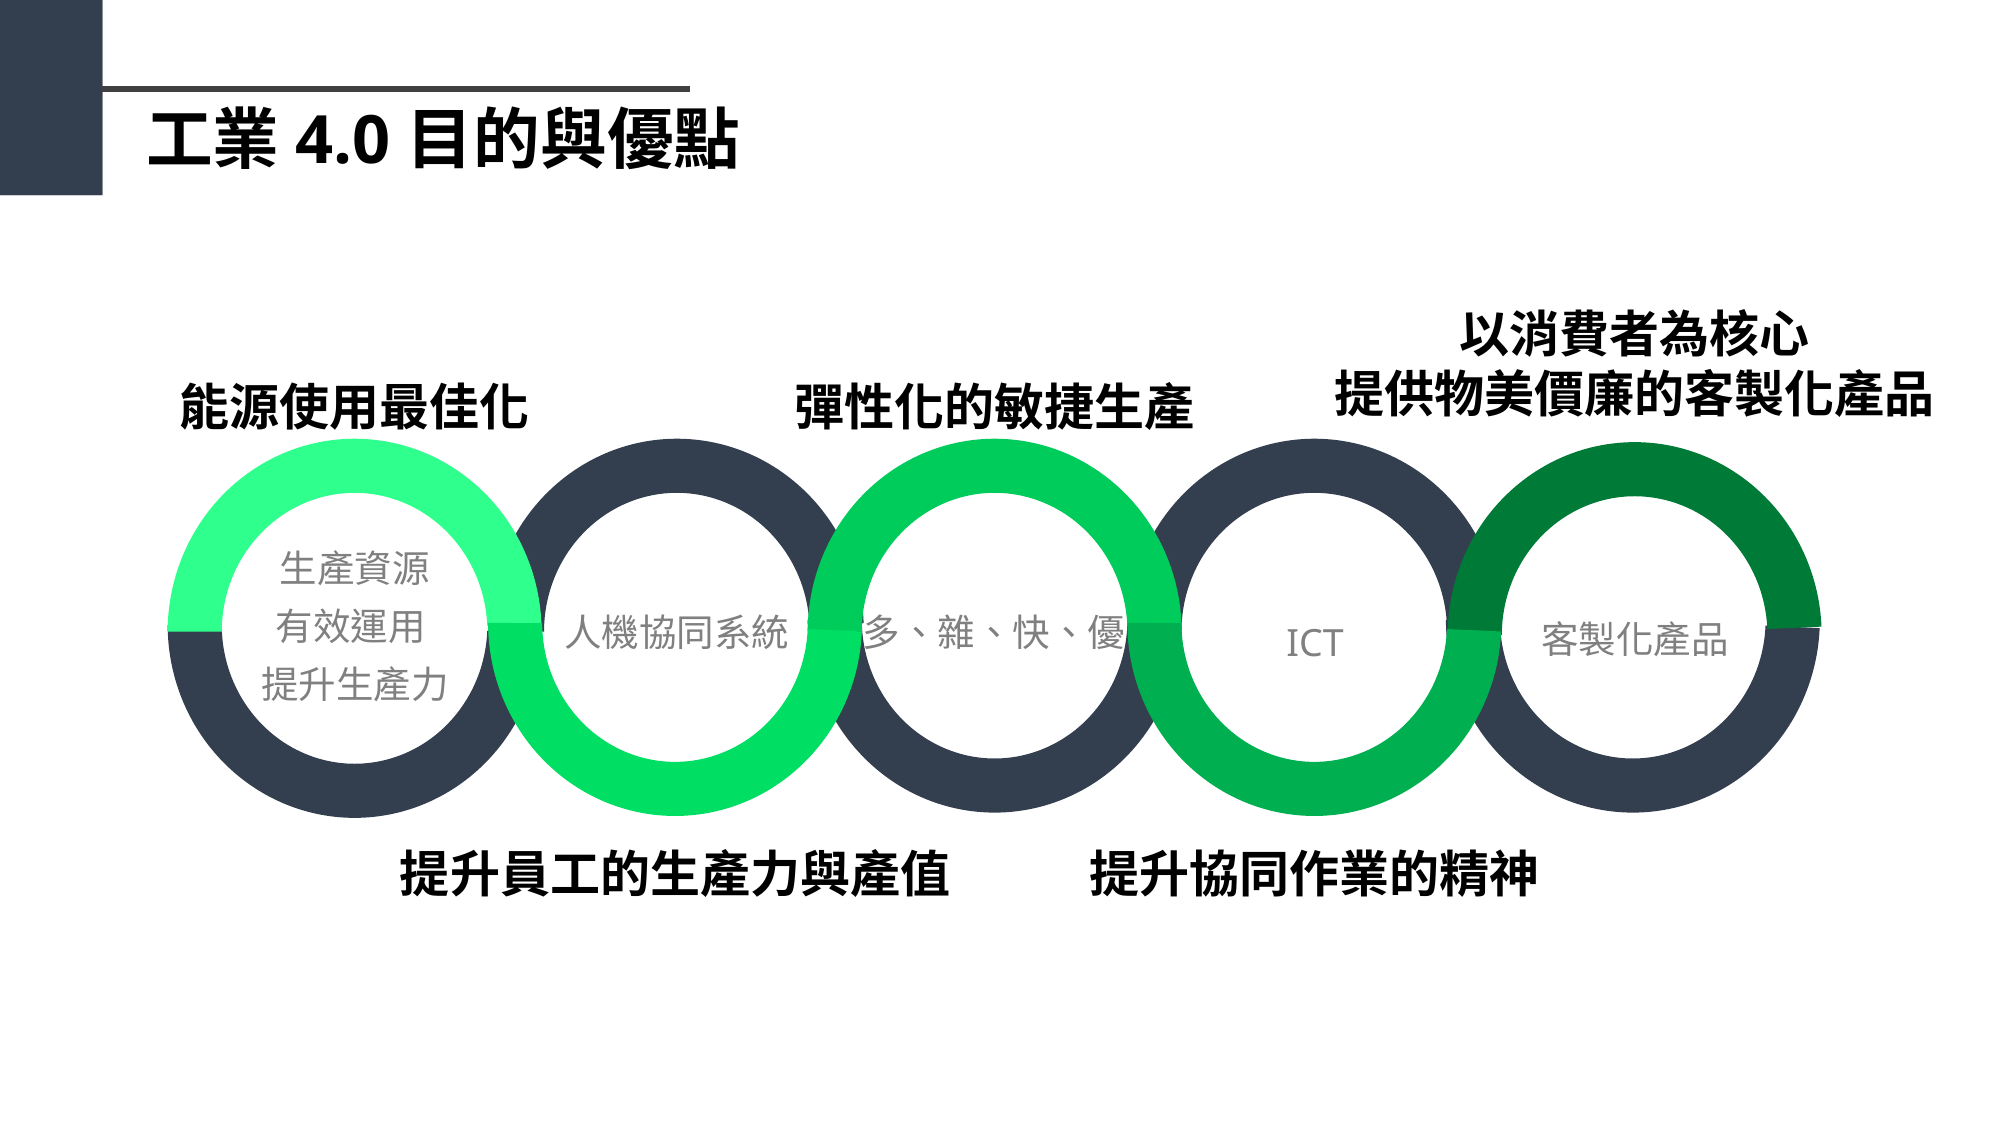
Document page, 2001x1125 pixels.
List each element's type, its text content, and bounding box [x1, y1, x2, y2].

text_box [166, 629, 515, 819]
text_box [1475, 625, 1821, 814]
text_box 生產資源 有效運用 提升生產力 [225, 525, 485, 713]
text_box 提升協同作業的精神 [1077, 836, 1551, 908]
text_box [166, 442, 539, 633]
text_box 人機協同系統 [534, 589, 820, 660]
text_box 提升員工的生產力與產值 [388, 836, 962, 908]
text_box [516, 437, 836, 589]
text_box [1155, 437, 1476, 620]
text_box [1129, 621, 1503, 817]
text_box [487, 621, 860, 817]
text_box 彈性化的敏捷生產 [783, 369, 1207, 442]
text_box 以消費者為核心 提供物美價廉的客製化產品 [1323, 297, 1947, 429]
text_box 多、雜、快、優 [844, 589, 1143, 660]
text_box ICT [1185, 599, 1445, 670]
text_box [1446, 441, 1823, 631]
text_box 工業4.0目的與優點 [131, 89, 797, 184]
text_box [836, 660, 1153, 814]
text_box [0, 0, 103, 196]
text_box 能源使用最佳化 [168, 369, 542, 442]
text_box [811, 442, 1183, 629]
text_box 客製化產品 [1505, 596, 1765, 667]
